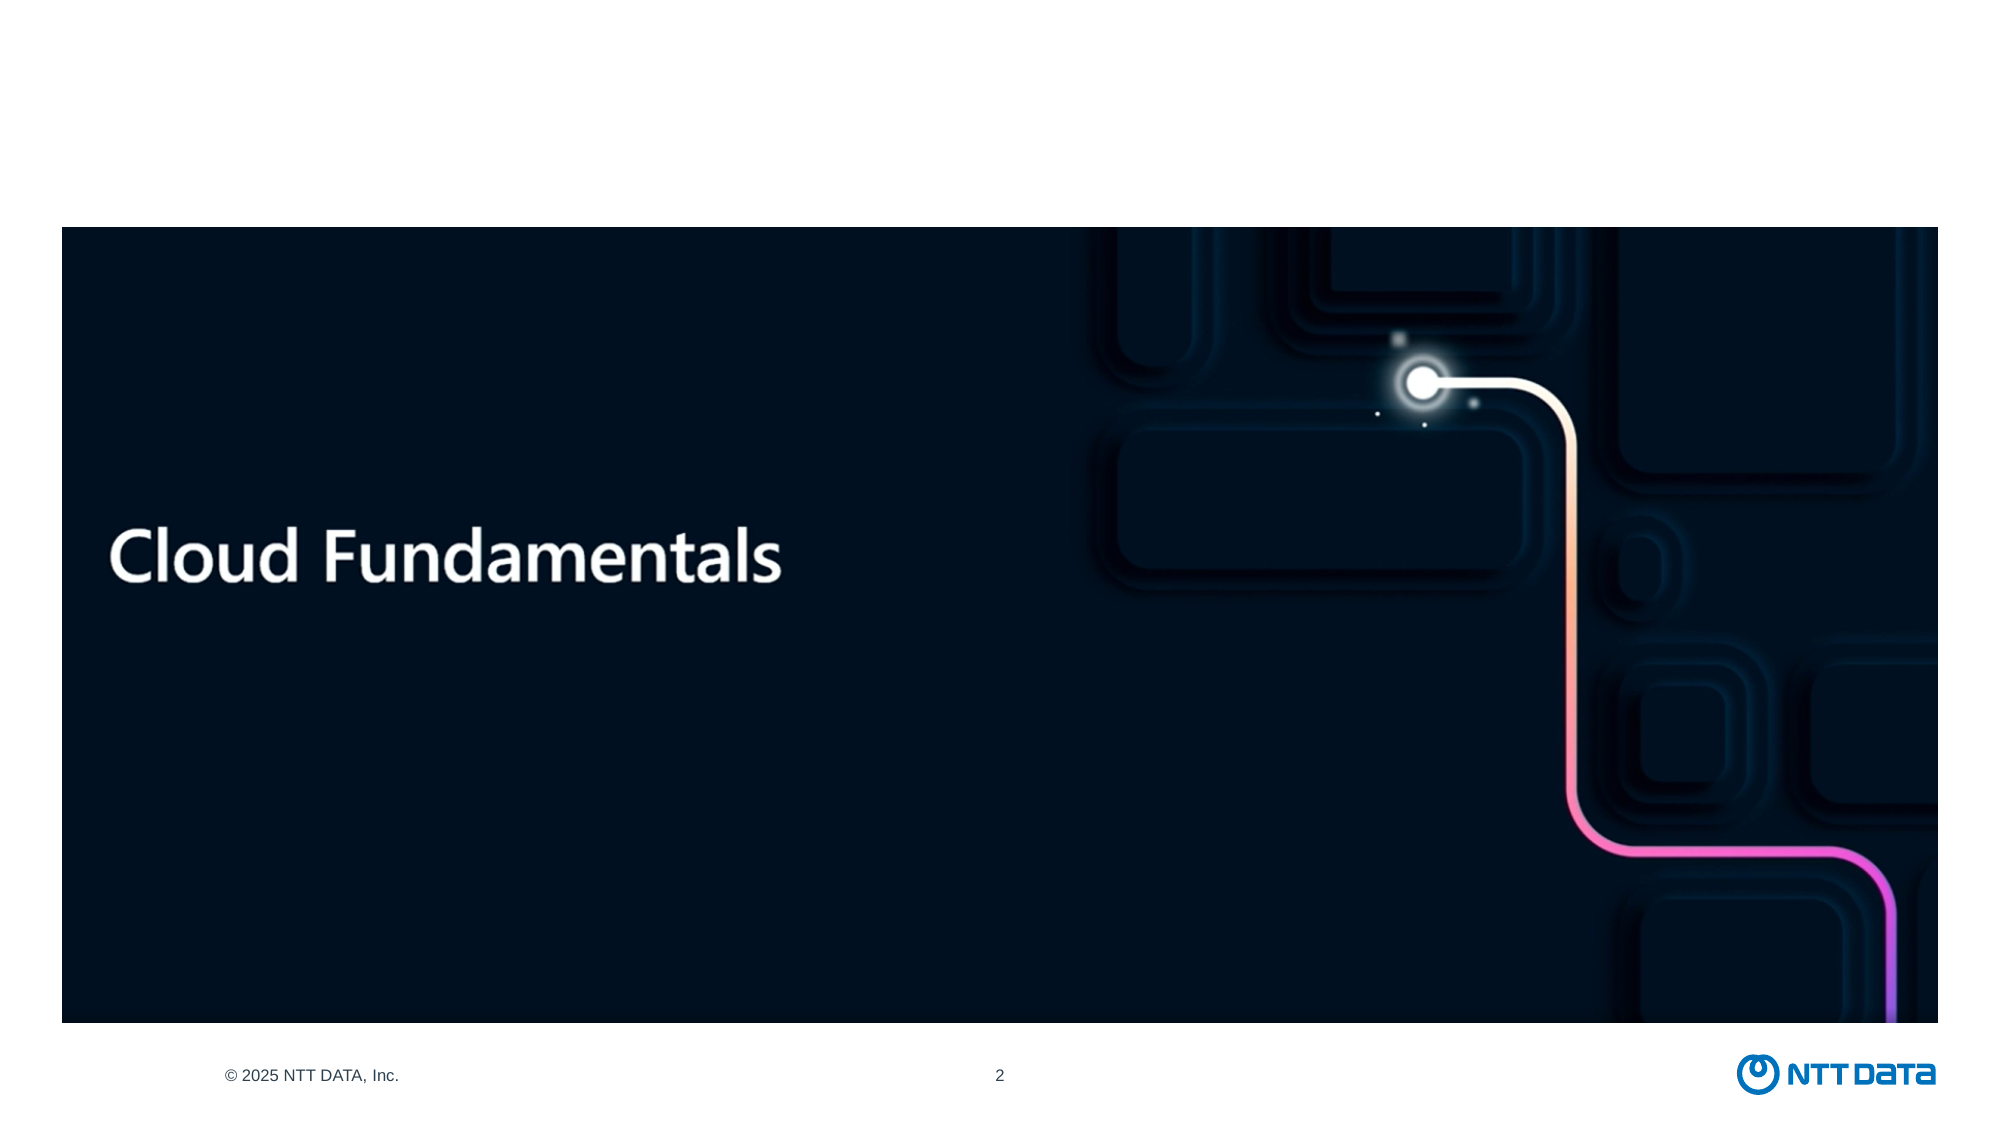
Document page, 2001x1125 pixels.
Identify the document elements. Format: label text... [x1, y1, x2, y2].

slide_number 2 [912, 1050, 1088, 1101]
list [62, 227, 1938, 1023]
footer © 2025 NTT DATA, Inc. [225, 1050, 901, 1101]
